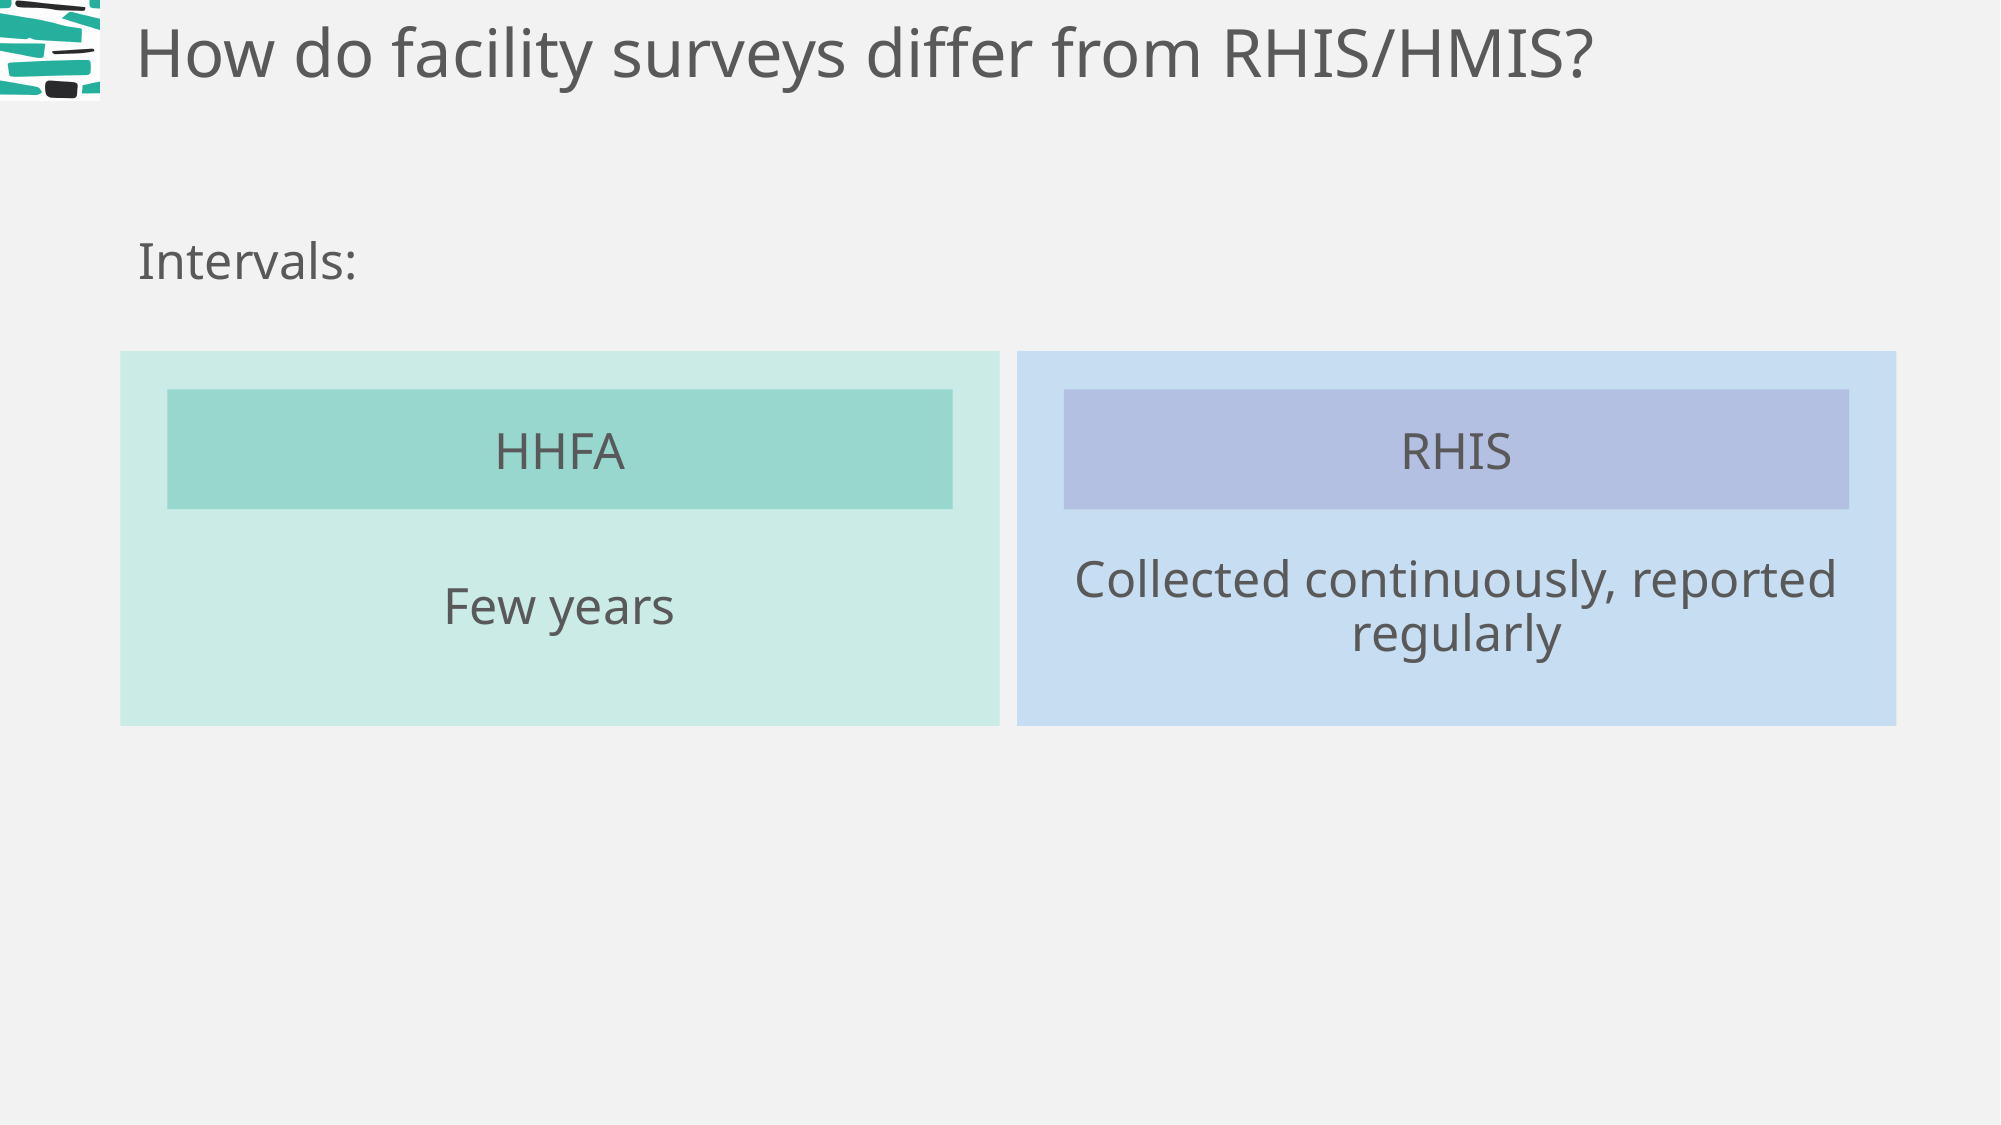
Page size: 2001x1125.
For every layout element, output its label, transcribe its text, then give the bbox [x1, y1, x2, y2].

text_box HHFA [166, 388, 954, 510]
text_box Collected continuously, reported regularly [1017, 351, 1897, 726]
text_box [0, 0, 1656, 101]
text_box Intervals: [124, 228, 1897, 298]
text_box Few years [120, 351, 1000, 726]
text_box RHIS [1063, 388, 1850, 510]
